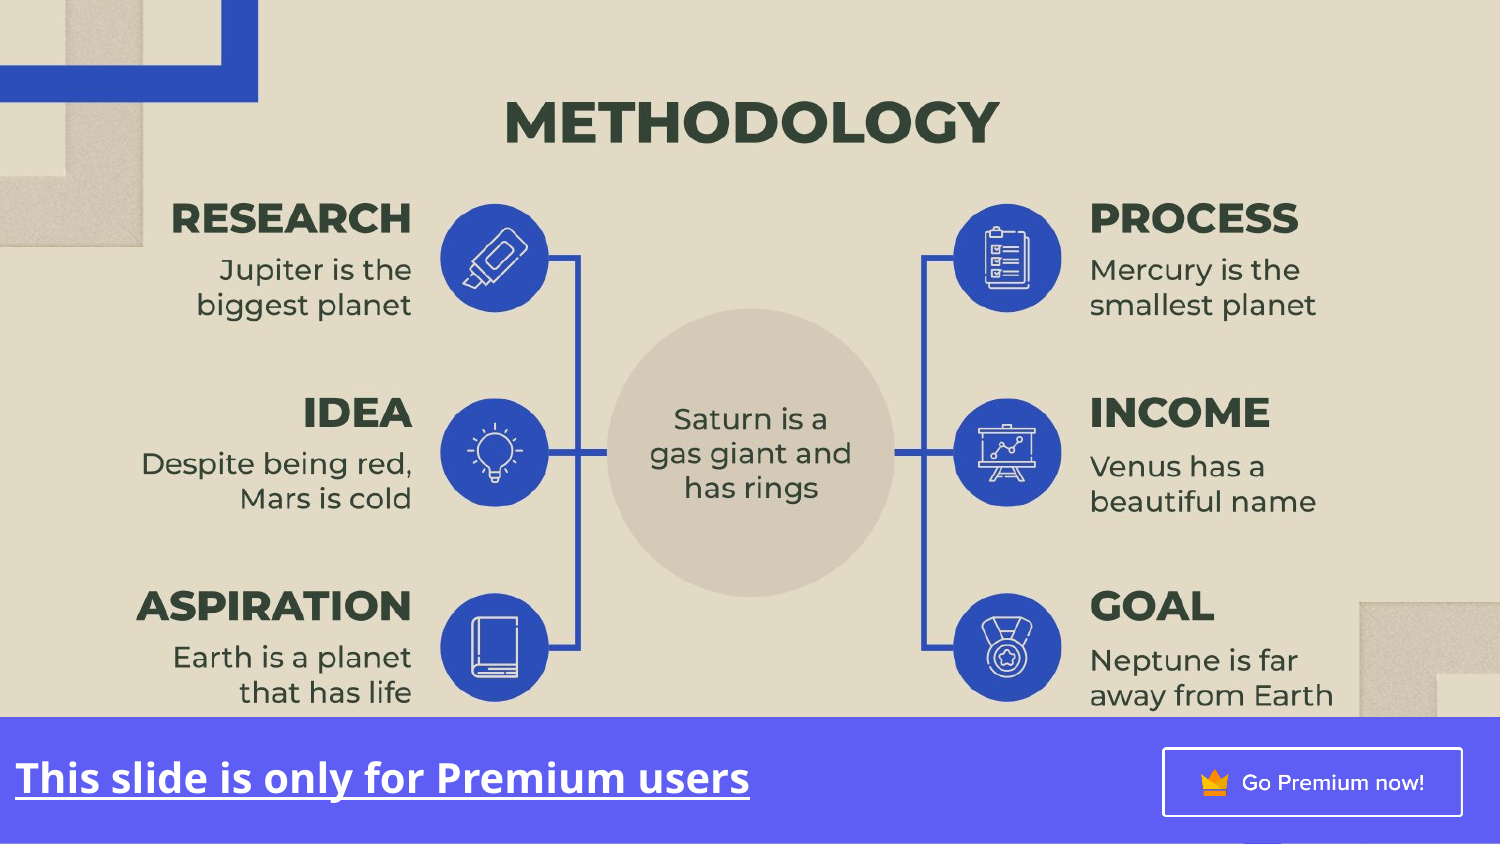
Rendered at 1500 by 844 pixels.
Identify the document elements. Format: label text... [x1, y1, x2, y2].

picture [0, 0, 1500, 717]
text_box This slide is only for Premium users [0, 717, 1500, 844]
picture [1162, 747, 1463, 817]
